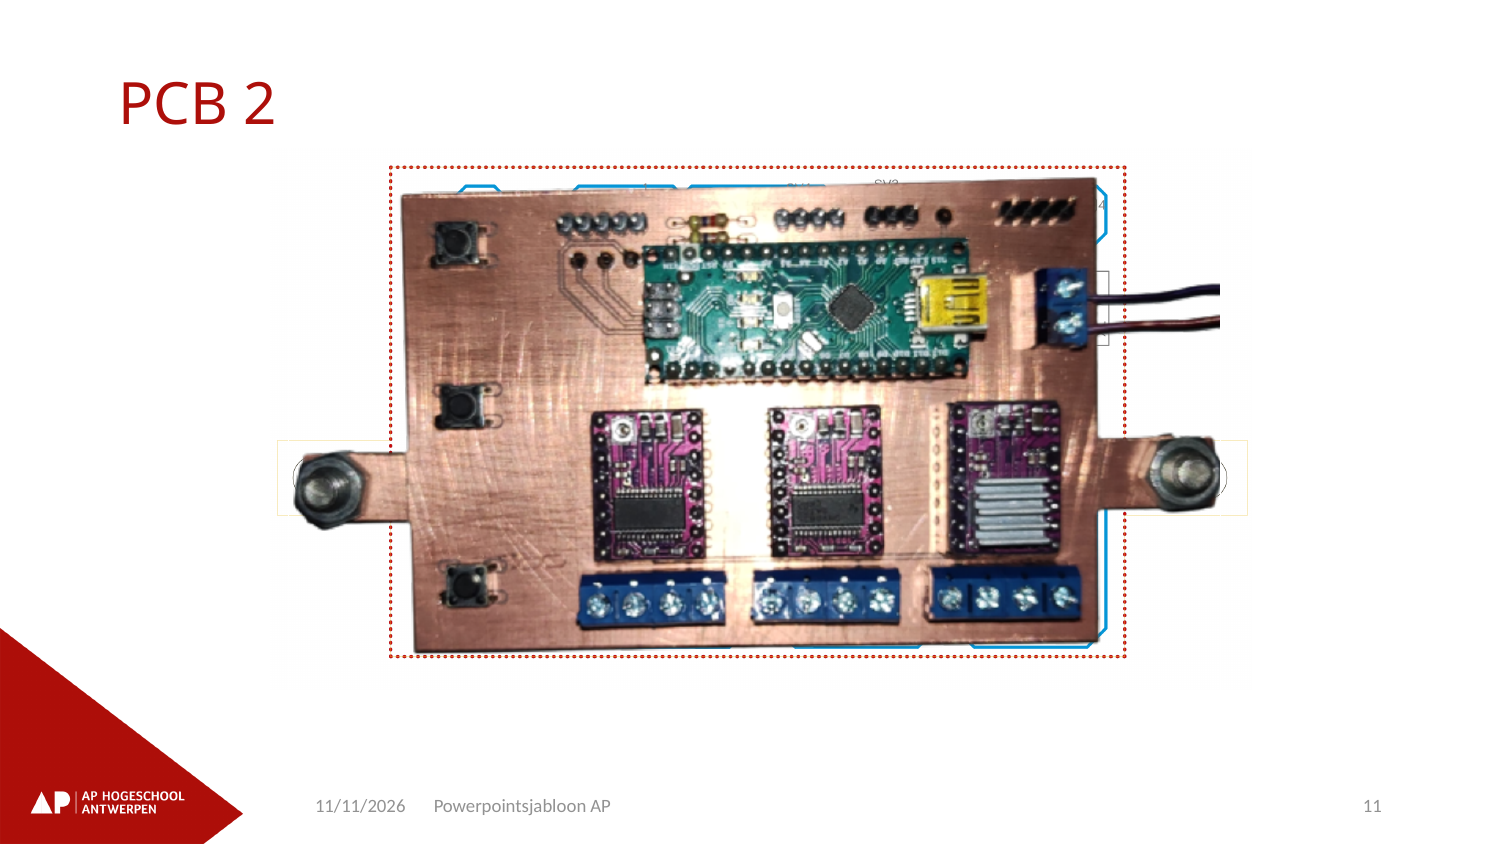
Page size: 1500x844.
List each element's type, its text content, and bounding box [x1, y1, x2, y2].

picture [270, 117, 1252, 774]
title PCB 2 [103, 66, 1397, 141]
picture [0, 623, 246, 844]
slide_number 11 [1263, 782, 1397, 827]
footer Powerpointsjabloon AP [418, 782, 1263, 827]
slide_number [300, 782, 418, 827]
